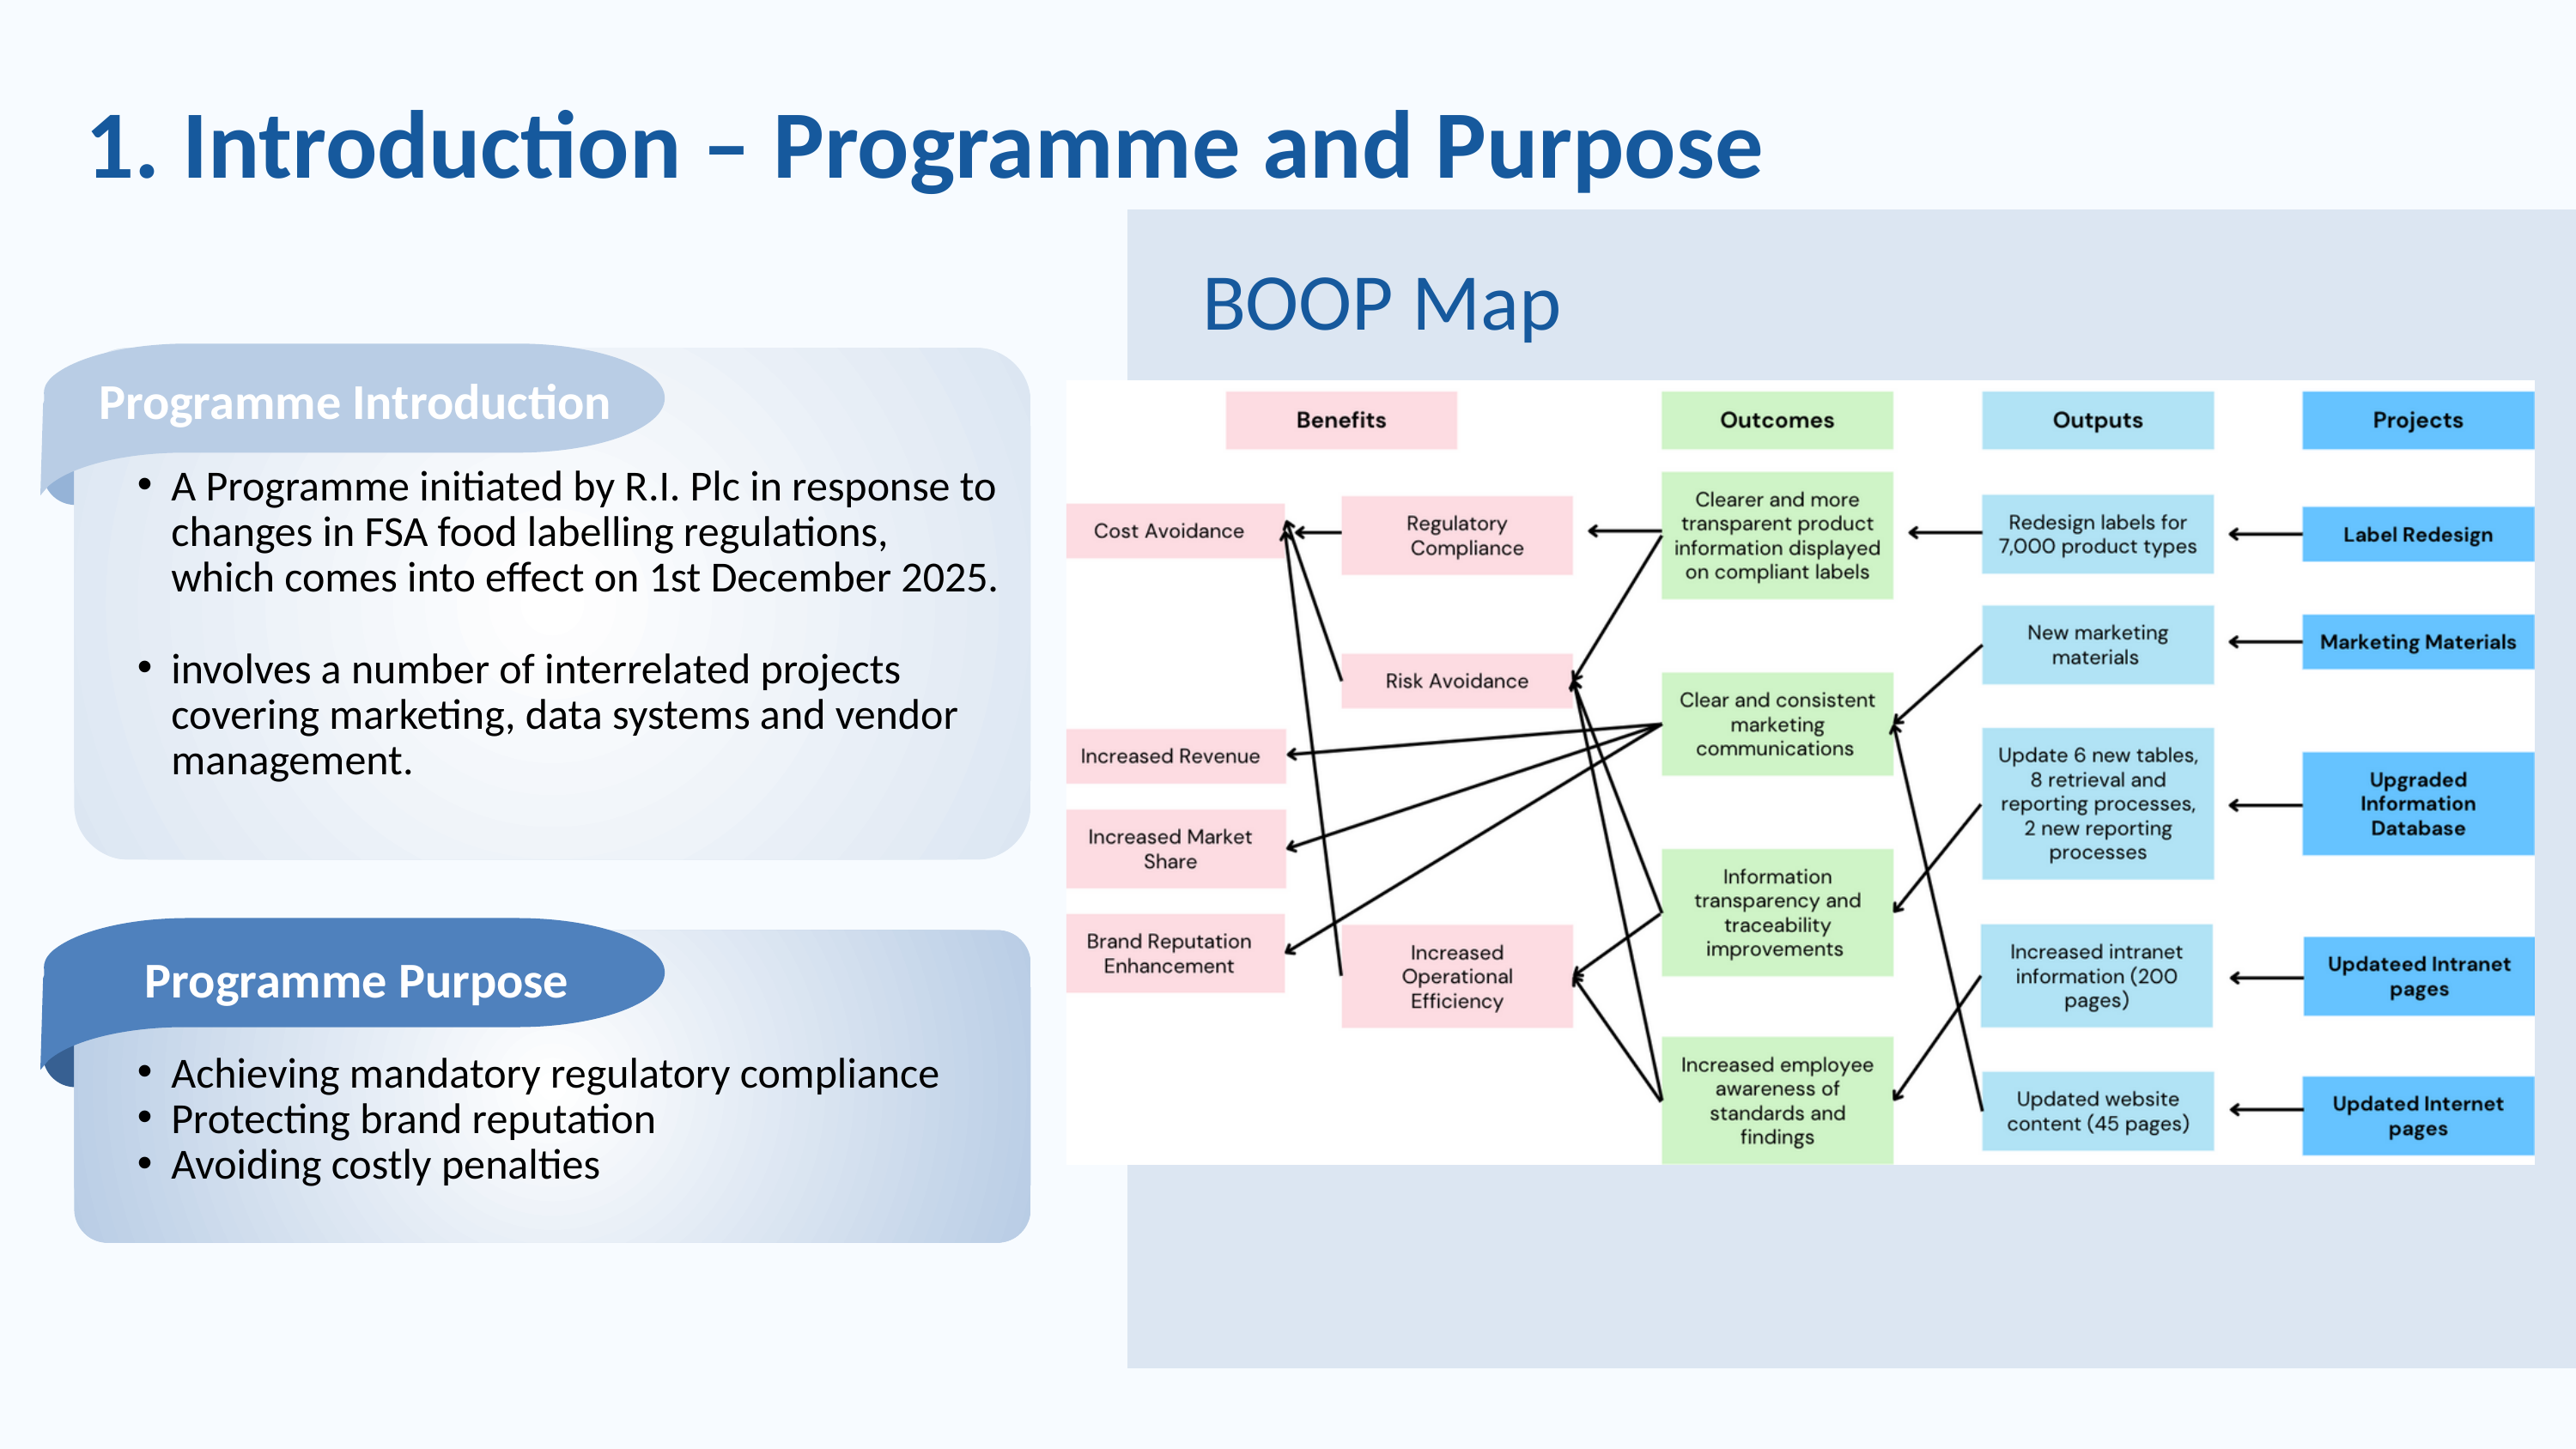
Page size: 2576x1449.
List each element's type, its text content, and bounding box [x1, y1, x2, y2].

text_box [38, 900, 670, 1070]
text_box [74, 347, 1031, 860]
text_box 1. Introduction – Programme and Purpose [85, 48, 2184, 197]
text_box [74, 930, 1031, 1243]
text_box [1066, 380, 1121, 1166]
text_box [1127, 209, 2576, 1368]
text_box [38, 320, 668, 496]
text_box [103, 1054, 1000, 1210]
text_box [42, 1077, 70, 1088]
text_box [103, 467, 1000, 804]
